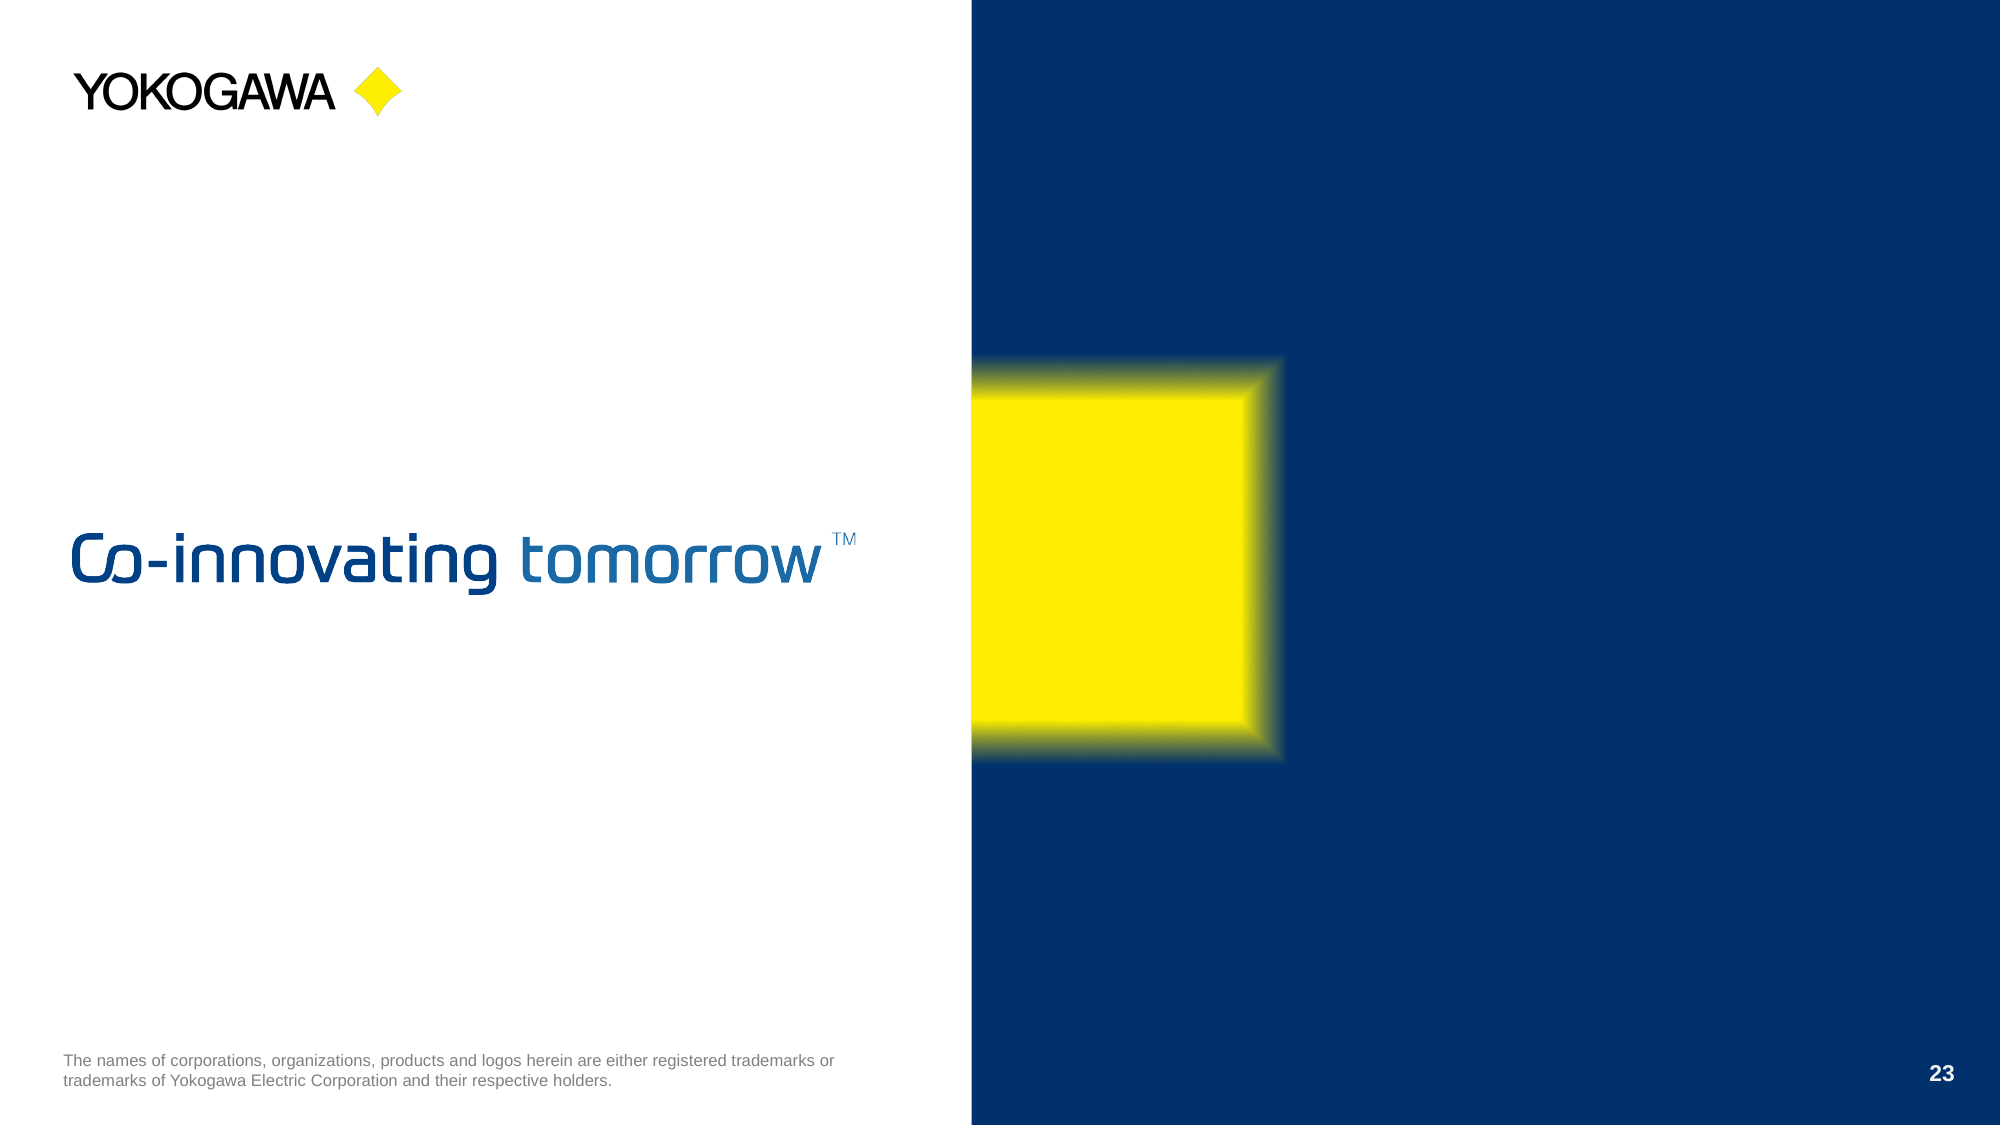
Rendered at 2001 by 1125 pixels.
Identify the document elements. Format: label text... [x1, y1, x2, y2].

picture [34, 501, 881, 619]
picture [971, 288, 1354, 832]
slide_number 23 [1904, 1042, 1970, 1103]
picture [73, 67, 427, 130]
